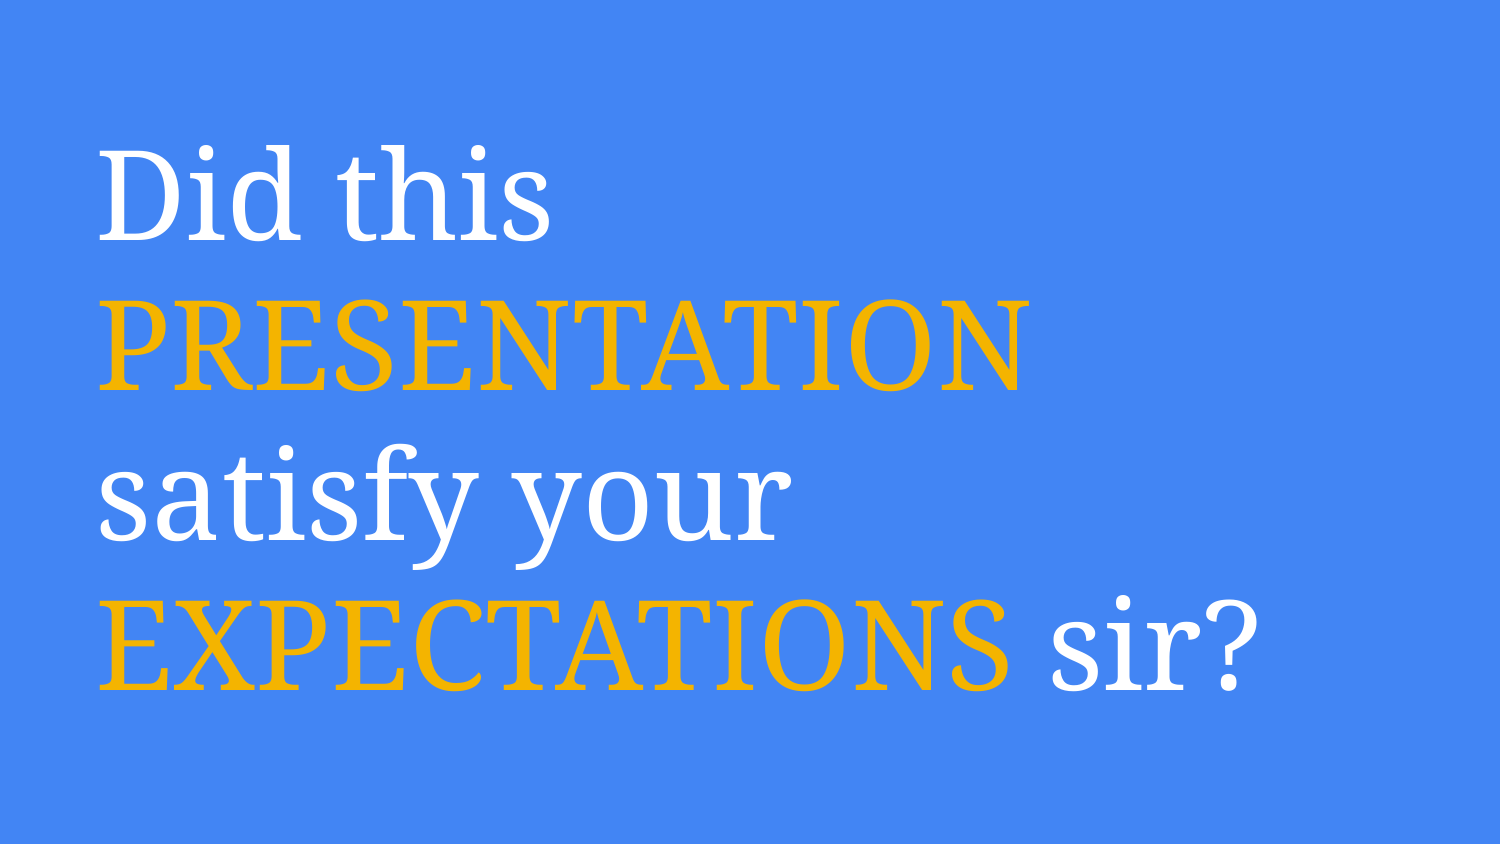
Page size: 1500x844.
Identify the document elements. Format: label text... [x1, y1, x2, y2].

title Did this PRESENTATION satisfy your EXPECTATIONS sir? [80, 80, 1372, 752]
